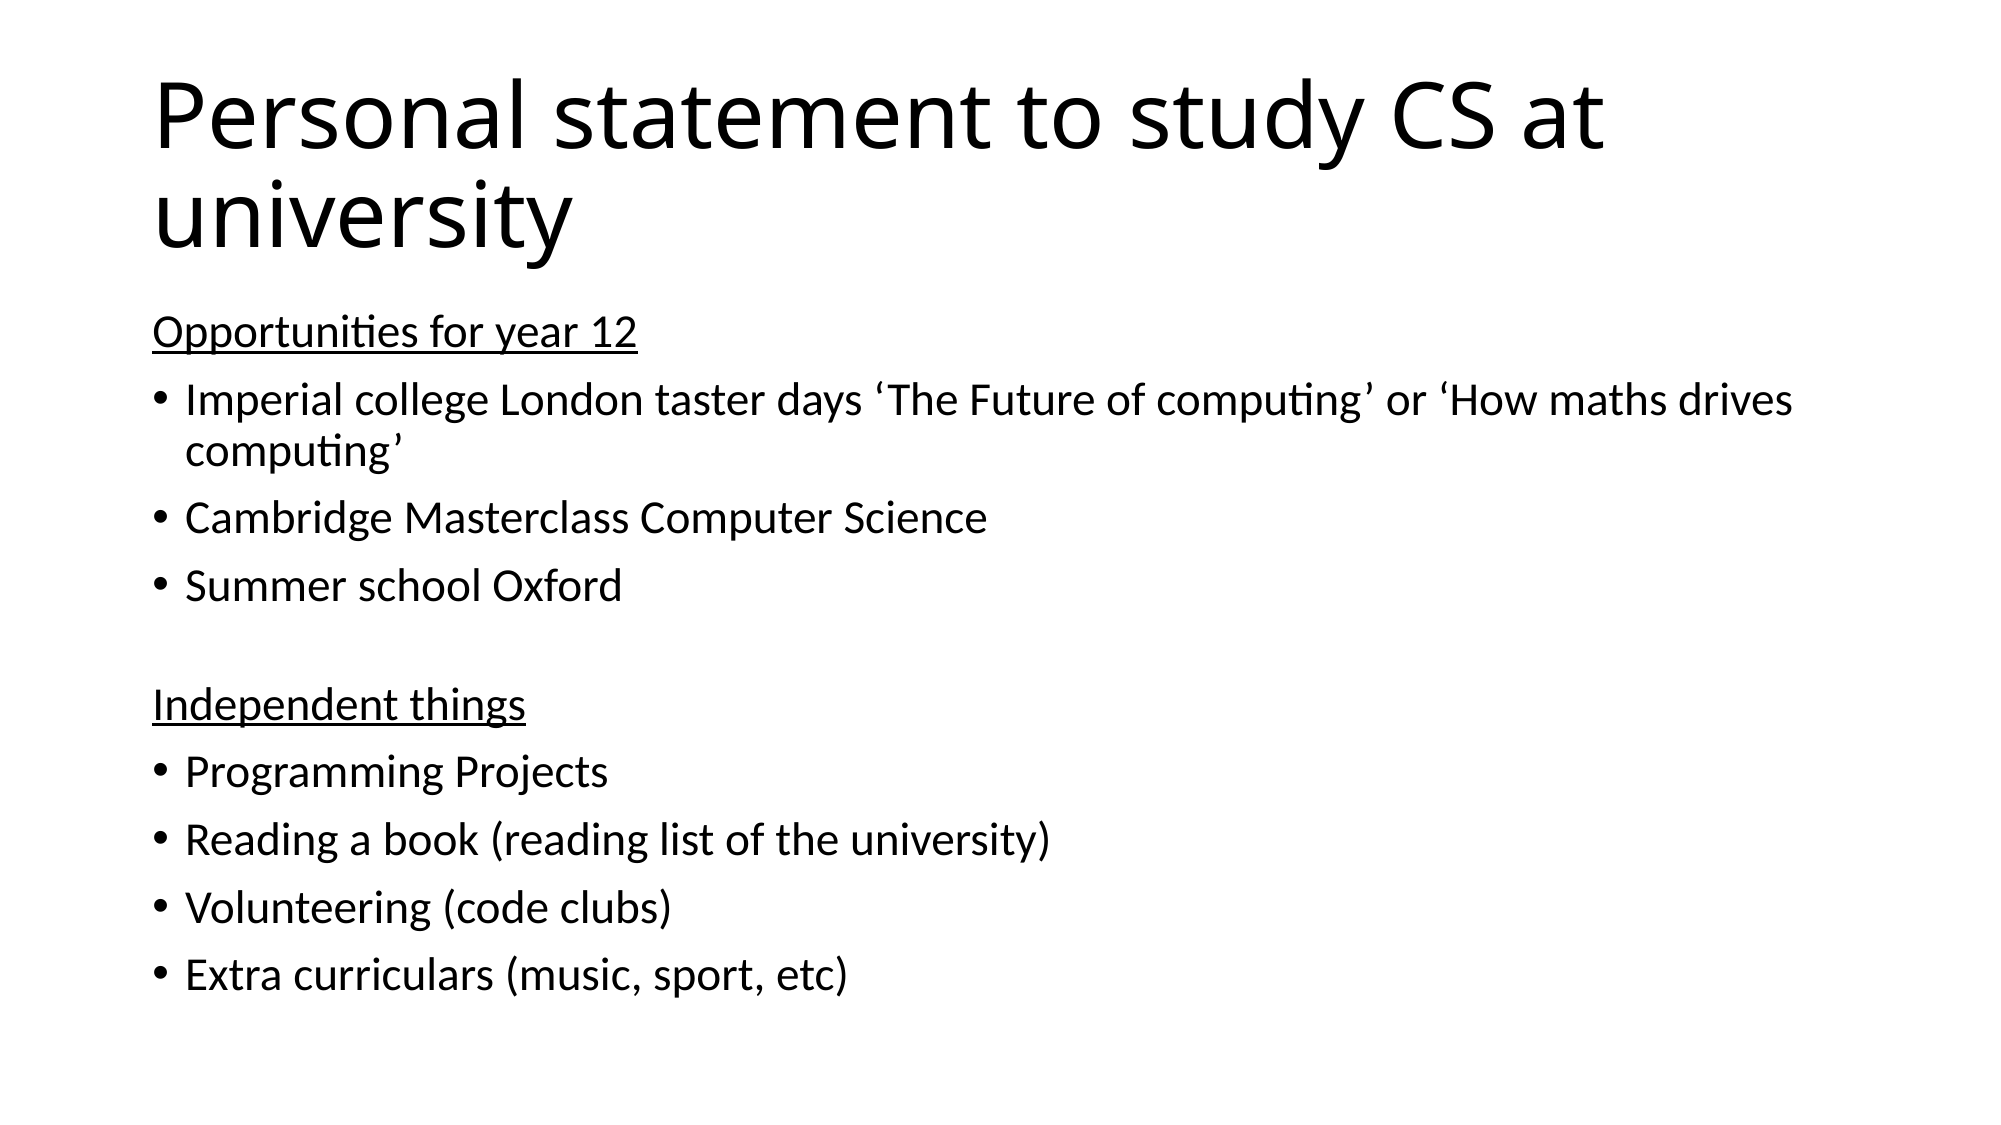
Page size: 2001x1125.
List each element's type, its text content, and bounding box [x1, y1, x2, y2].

list Opportunities for year 12 Imperial college London taster days ‘The Future of computing’ or ‘How maths drives computing’ Cambridge Masterclass Computer Science Summer school Oxford Independent things Programming Projects Reading a book (reading list of the university) Volunteering (code clubs) Extra curriculars (music, sport, etc) [137, 299, 1863, 1014]
title Personal statement to study CS at university [137, 59, 1863, 278]
